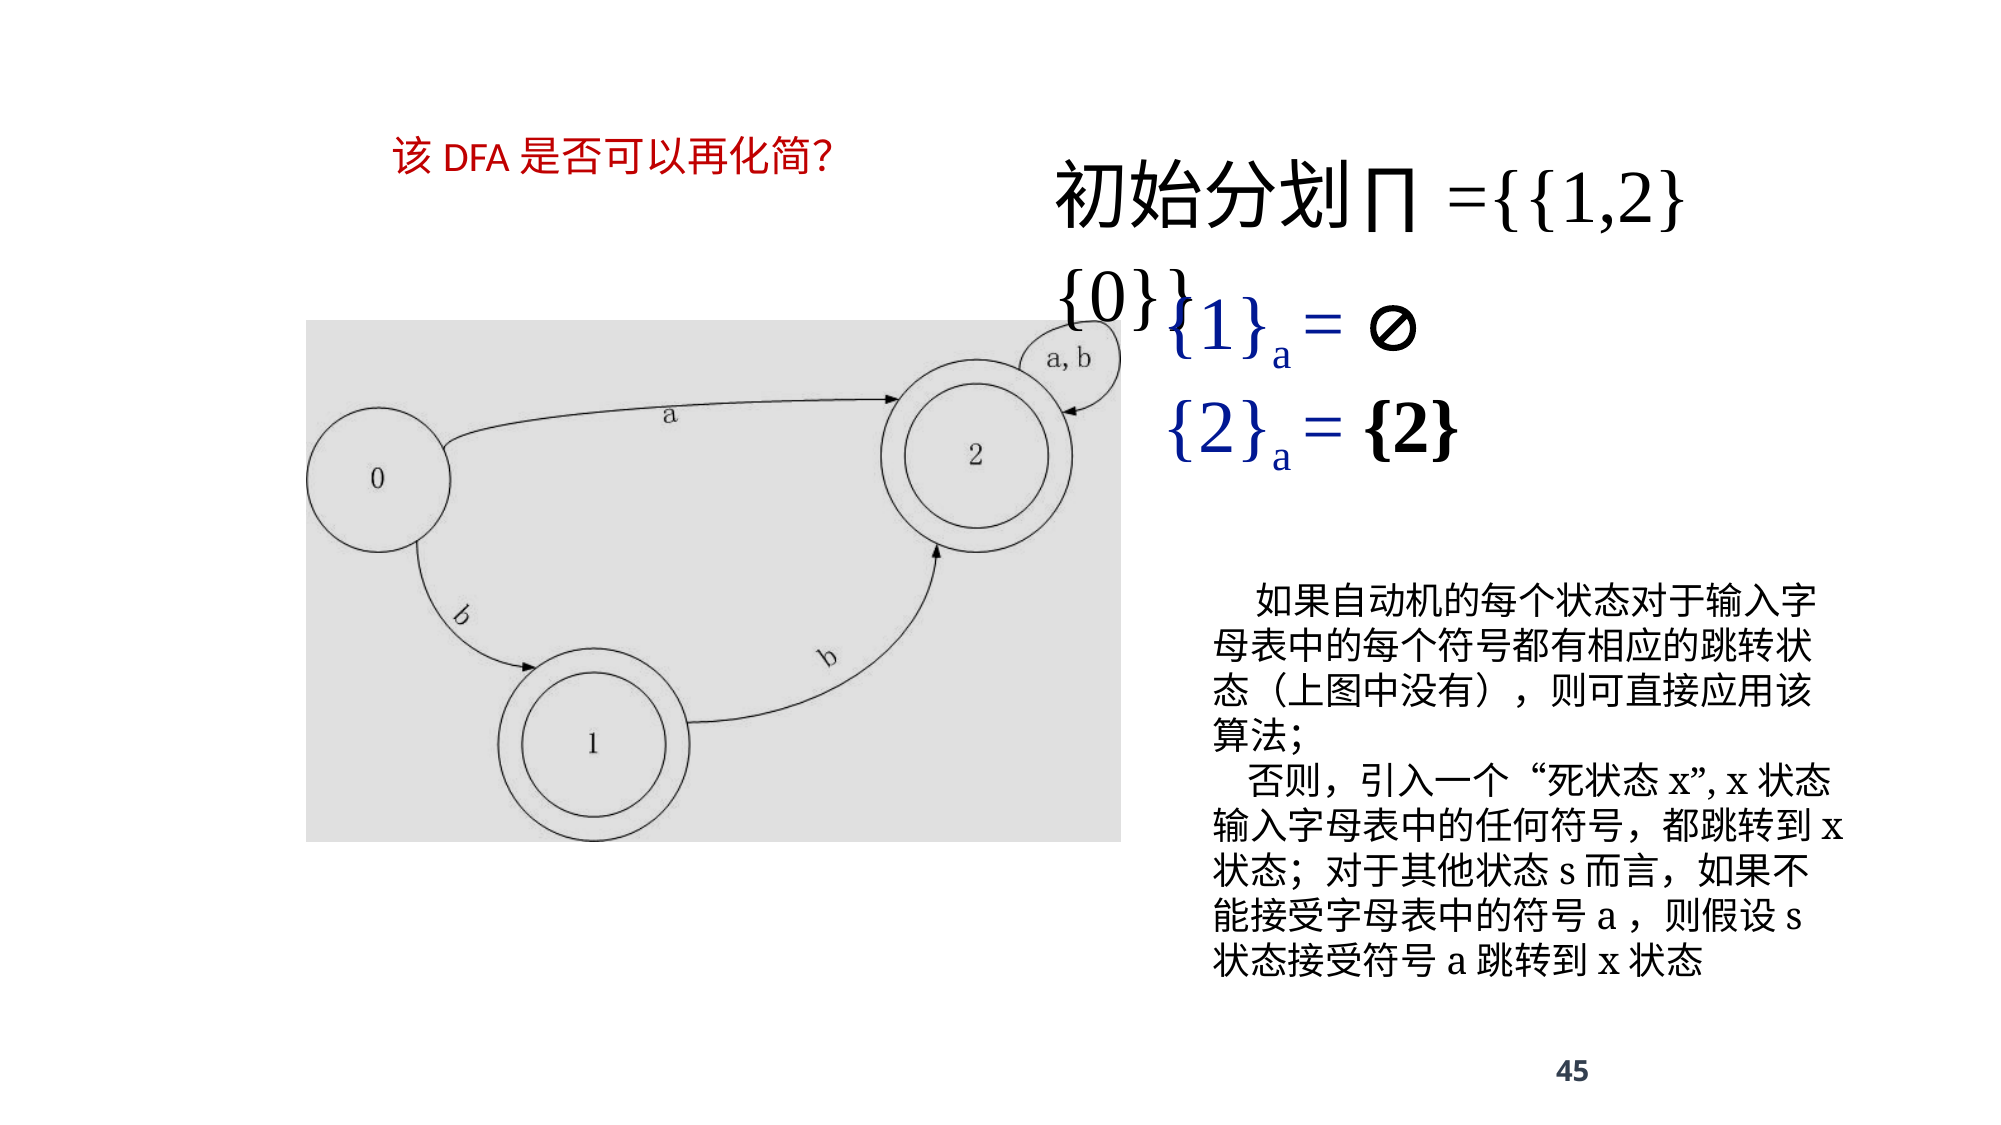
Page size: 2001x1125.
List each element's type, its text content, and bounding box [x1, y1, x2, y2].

picture [306, 320, 1121, 842]
slide_number 45 [1407, 1042, 1605, 1103]
text_box 初始分划∏={{1,2}{0}} [1039, 131, 1814, 344]
text_box {1}a =  {2}a = {2} [1147, 267, 1475, 577]
text_box 如果自动机的每个状态对于输入字母表中的每个符号都有相应的跳转状态（上图中没有），则可直接应用该算法； 否则，引入一个“死状态x”, x状态输入字母表中的任何符号，都跳转到x状态；对于其他状态s而言，如果不能接受字母表中的符号a，则假设s状态接受符号a跳转到x状态 [1197, 569, 1860, 990]
text_box 该DFA是否可以再化简？ [376, 122, 865, 188]
